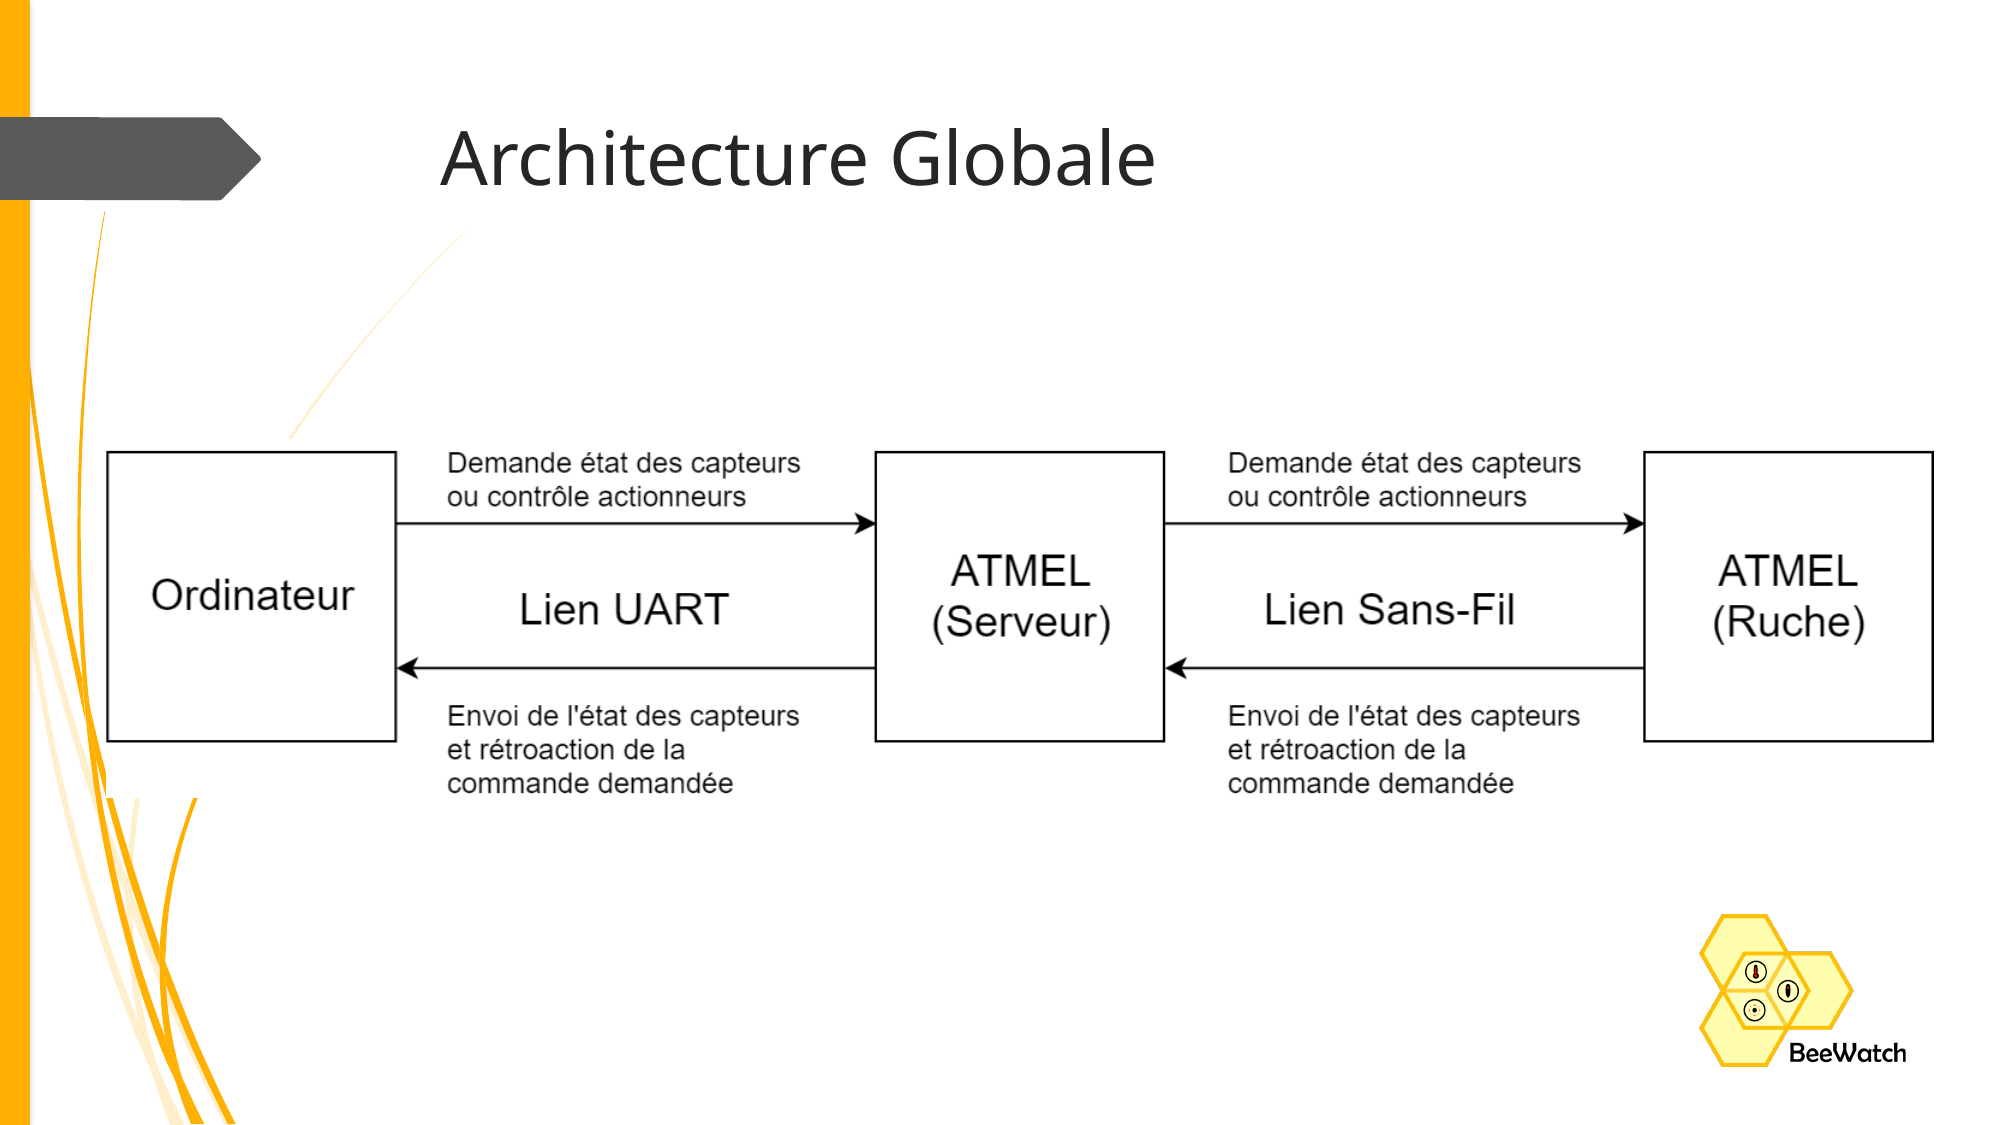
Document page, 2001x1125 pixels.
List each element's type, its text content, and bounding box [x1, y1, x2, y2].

title Architecture Globale [425, 102, 1888, 313]
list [105, 439, 1934, 798]
picture [1699, 914, 1906, 1067]
